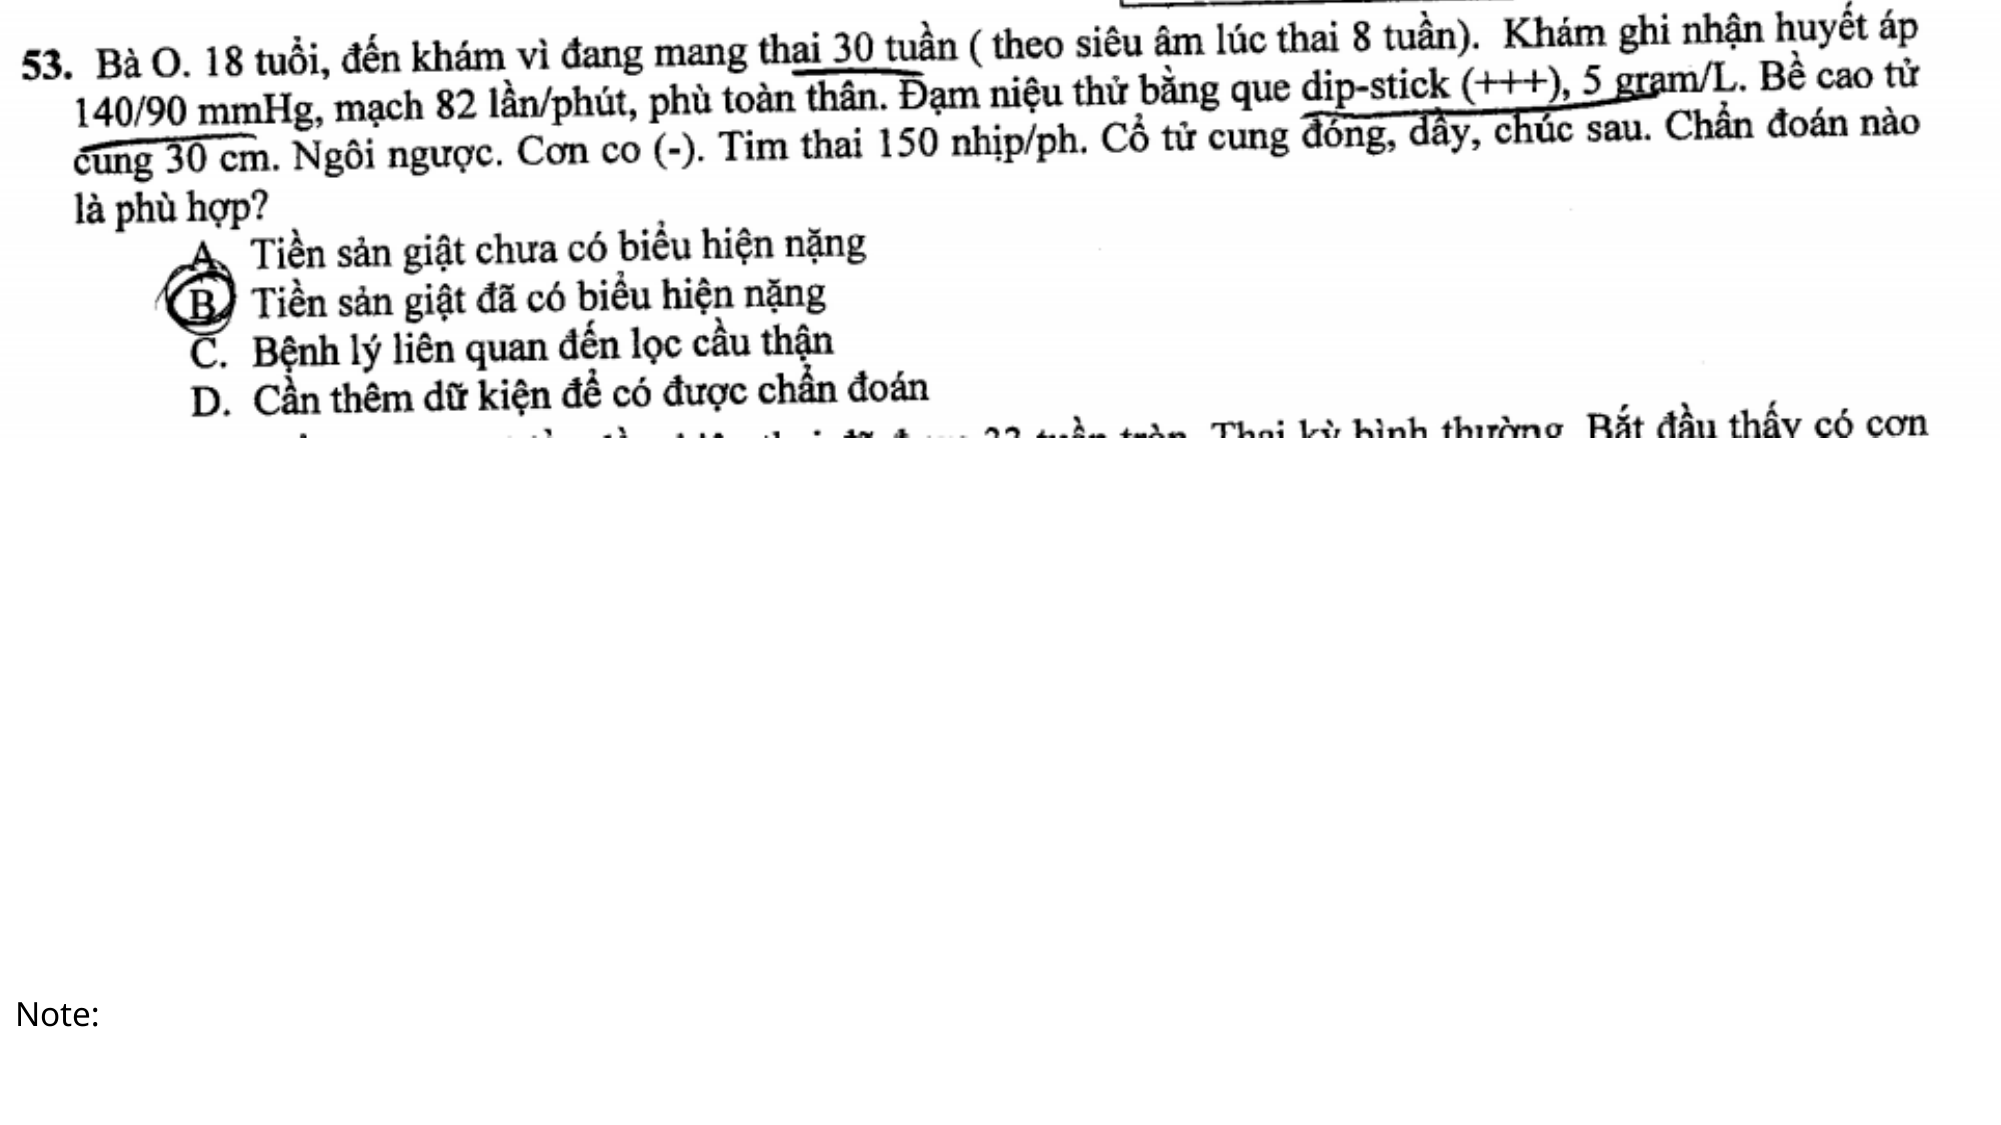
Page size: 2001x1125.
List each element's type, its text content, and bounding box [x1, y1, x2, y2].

title Note: [0, 907, 1725, 1125]
picture [0, 0, 2000, 438]
